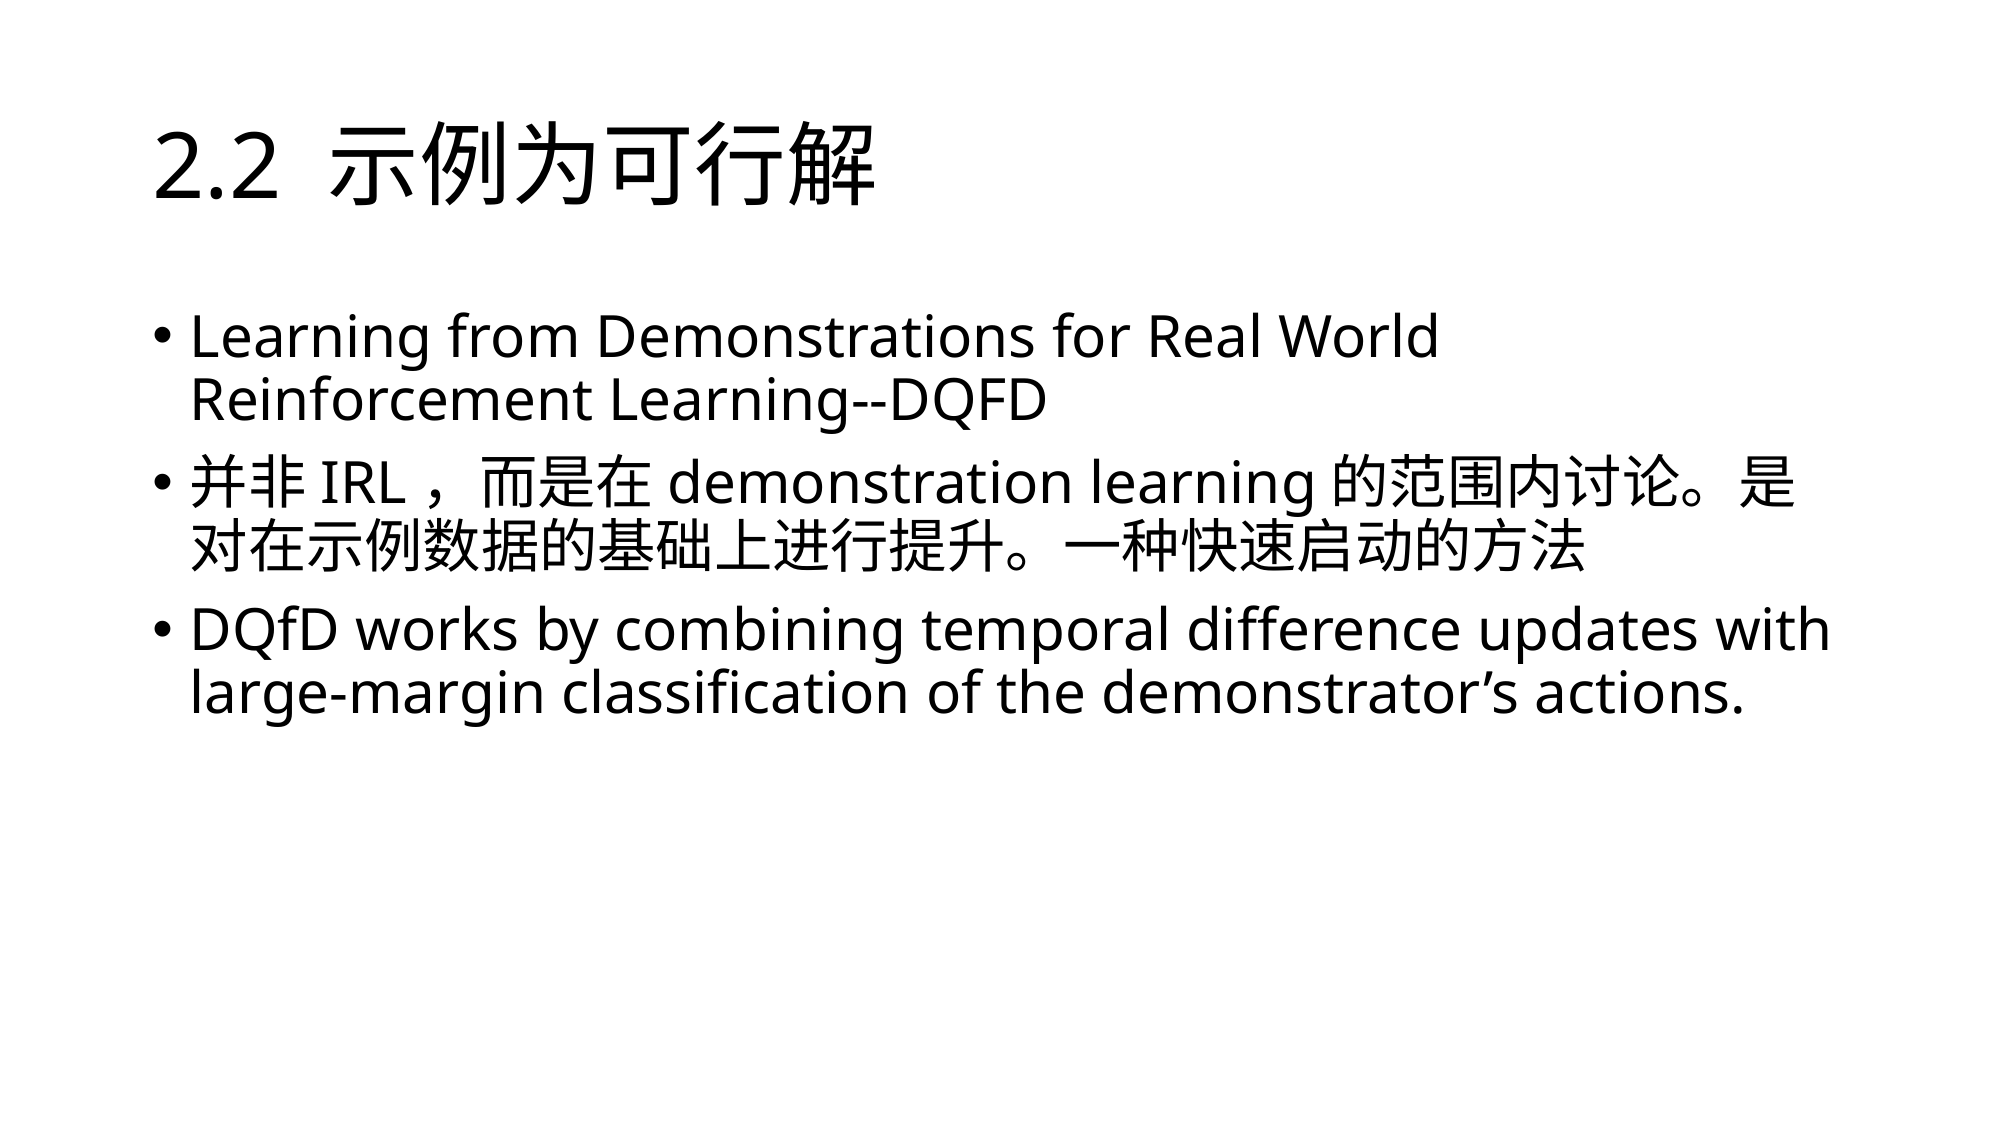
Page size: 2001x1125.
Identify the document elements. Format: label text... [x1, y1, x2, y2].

title 2.2 示例为可行解 [137, 59, 1863, 278]
list Learning from Demonstrations for Real World Reinforcement Learning--DQFD 并非IRL，而是在demonstration learning的范围内讨论。是对在示例数据的基础上进行提升。一种快速启动的方法 DQfD works by combining temporal difference updates with large-margin classification of the demonstrator’s actions. [137, 299, 1863, 1014]
